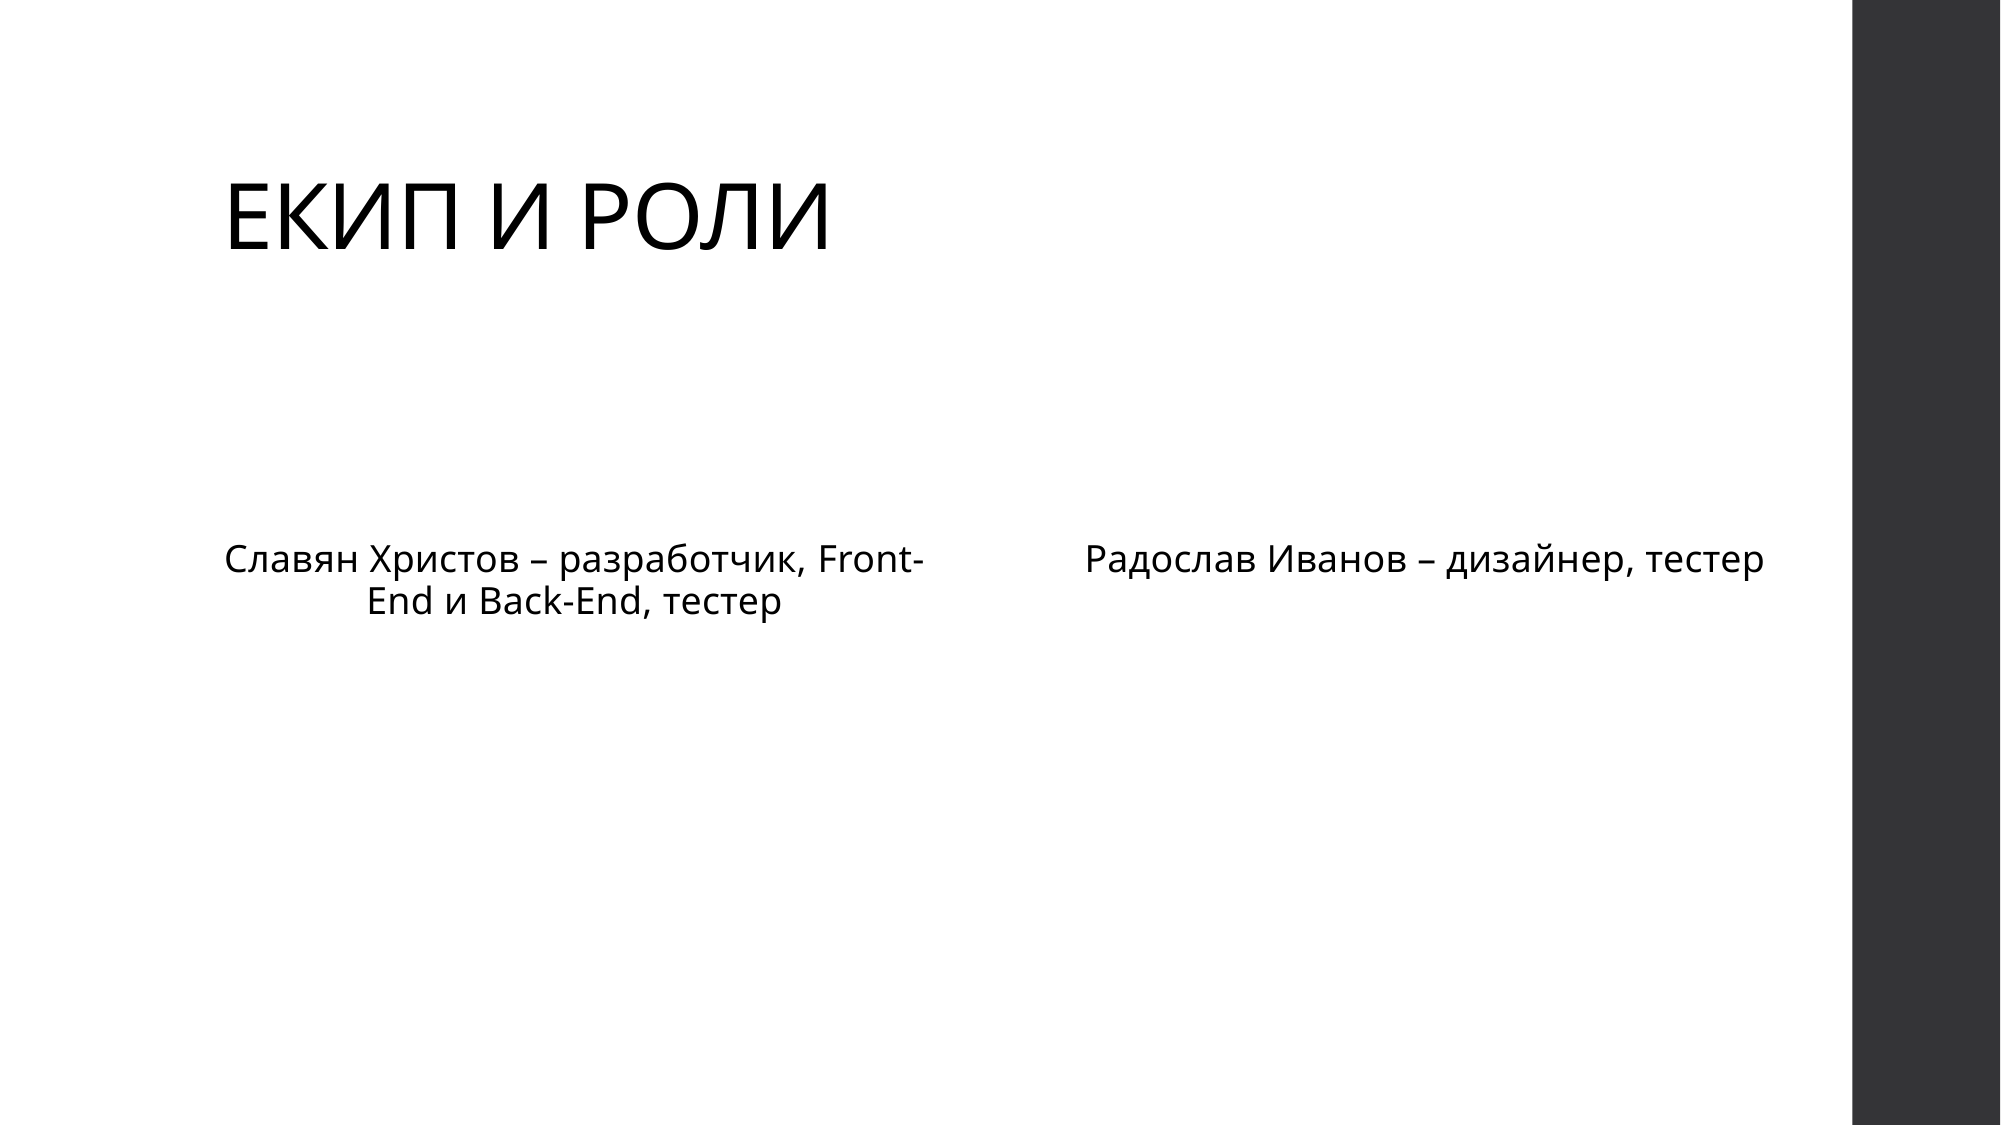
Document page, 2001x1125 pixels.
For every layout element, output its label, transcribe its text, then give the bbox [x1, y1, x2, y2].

list Радослав Иванов – дизайнер, тестер [1057, 299, 1793, 1014]
title ЕКИП И РОЛИ [206, 60, 1797, 278]
list Славян Христов – разработчик, Front-End и Back-End, тестер [206, 299, 942, 1014]
